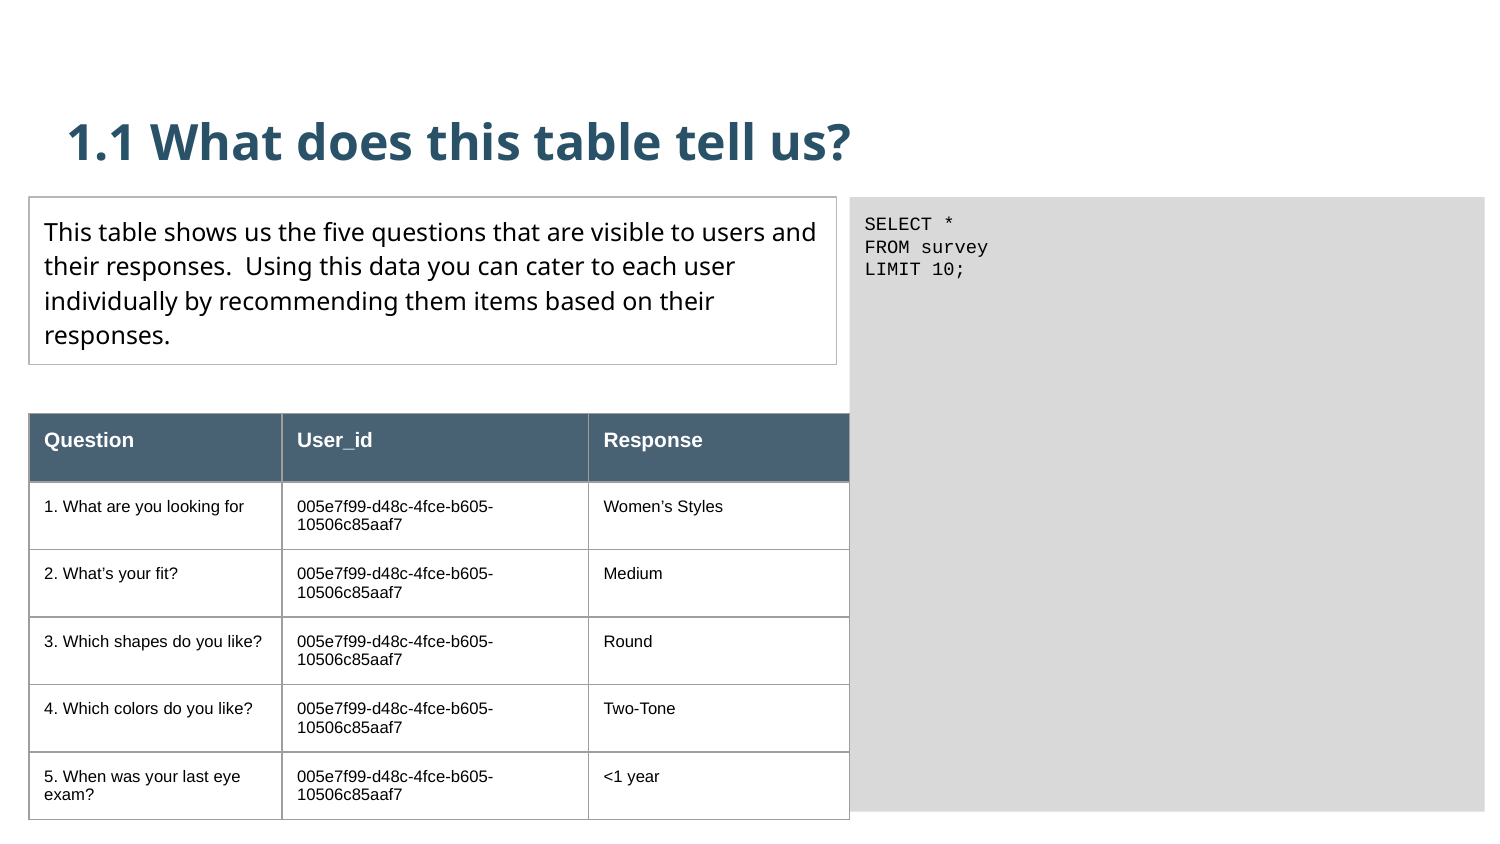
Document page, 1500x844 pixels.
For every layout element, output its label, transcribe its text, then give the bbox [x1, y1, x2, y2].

table_cell Medium [589, 550, 849, 616]
table_cell 2. What’s your fit? [30, 550, 281, 616]
table_cell 1. What are you looking for [30, 483, 281, 549]
table_cell 3. Which shapes do you like? [30, 618, 281, 684]
table_cell 4. Which colors do you like? [30, 685, 281, 751]
table_cell 005e7f99-d48c-4fce-b605-10506c85aaf7 [283, 483, 588, 549]
table_cell Two-Tone [589, 685, 849, 751]
table_cell Women’s Styles [589, 483, 849, 549]
text_box This table shows us the five questions that are visible to users and their responses. Using this data you can cater to each user individually by recommending them items based on their responses. [29, 197, 837, 365]
table_header Response [589, 414, 849, 481]
table_cell 005e7f99-d48c-4fce-b605-10506c85aaf7 [283, 550, 588, 616]
table_header User_id [283, 414, 588, 481]
text_box 1.1 What does this table tell us? [51, 48, 1449, 186]
table_cell 005e7f99-d48c-4fce-b605-10506c85aaf7 [283, 618, 588, 684]
text_box SELECT * FROM survey LIMIT 10; [849, 197, 1485, 812]
table_cell 005e7f99-d48c-4fce-b605-10506c85aaf7 [283, 753, 588, 819]
table_cell 5. When was your last eye exam? [30, 753, 281, 819]
table_cell Round [589, 618, 849, 684]
table_header Question [30, 414, 281, 481]
table_cell <1 year [589, 753, 849, 819]
table_cell 005e7f99-d48c-4fce-b605-10506c85aaf7 [283, 685, 588, 751]
